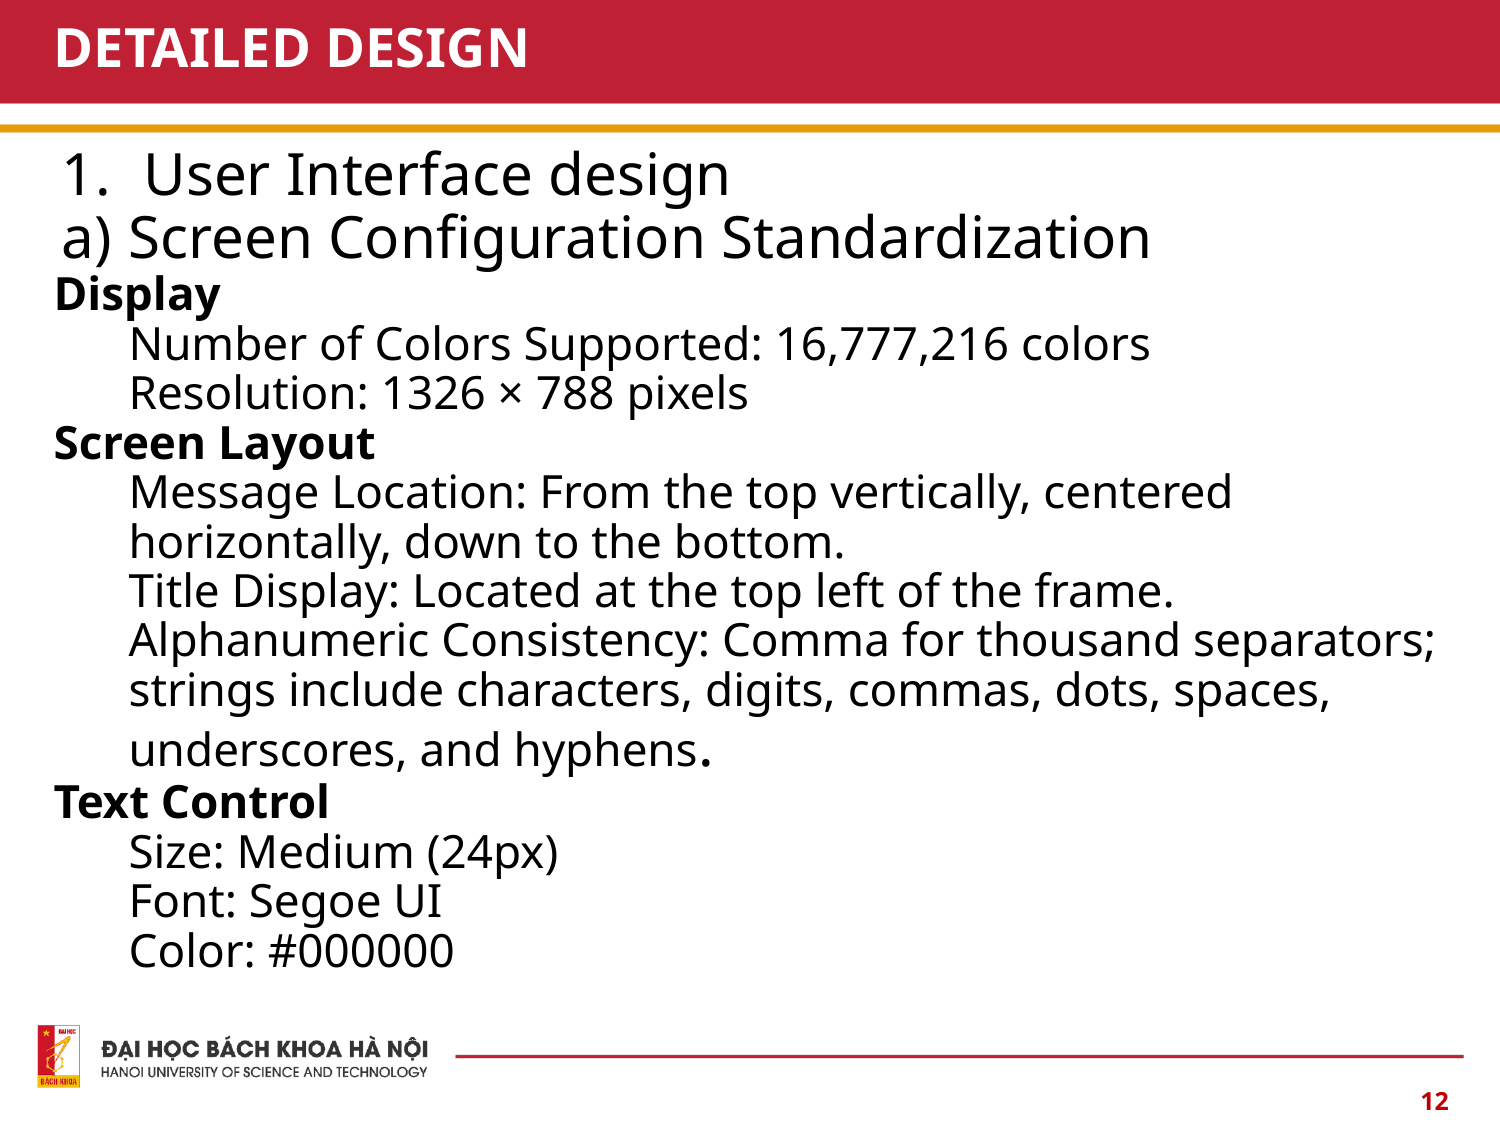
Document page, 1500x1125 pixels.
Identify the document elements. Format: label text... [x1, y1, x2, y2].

list User Interface design Screen Configuration Standardization Display Number of Colors Supported: 16,777,216 colors Resolution: 1326 × 788 pixels Screen Layout Message Location: From the top vertically, centered horizontally, down to the bottom. Title Display: Located at the top left of the frame. Alphanumeric Consistency: Comma for thousand separators; strings include characters, digits, commas, dots, spaces, underscores, and hyphens. Text Control Size: Medium (24px) Font: Segoe UI Color: #000000 [38, 138, 1462, 1008]
picture [0, 0, 1500, 1125]
title DETAILED DESIGN [38, 12, 1462, 87]
slide_number ‹#› [1126, 1078, 1464, 1125]
